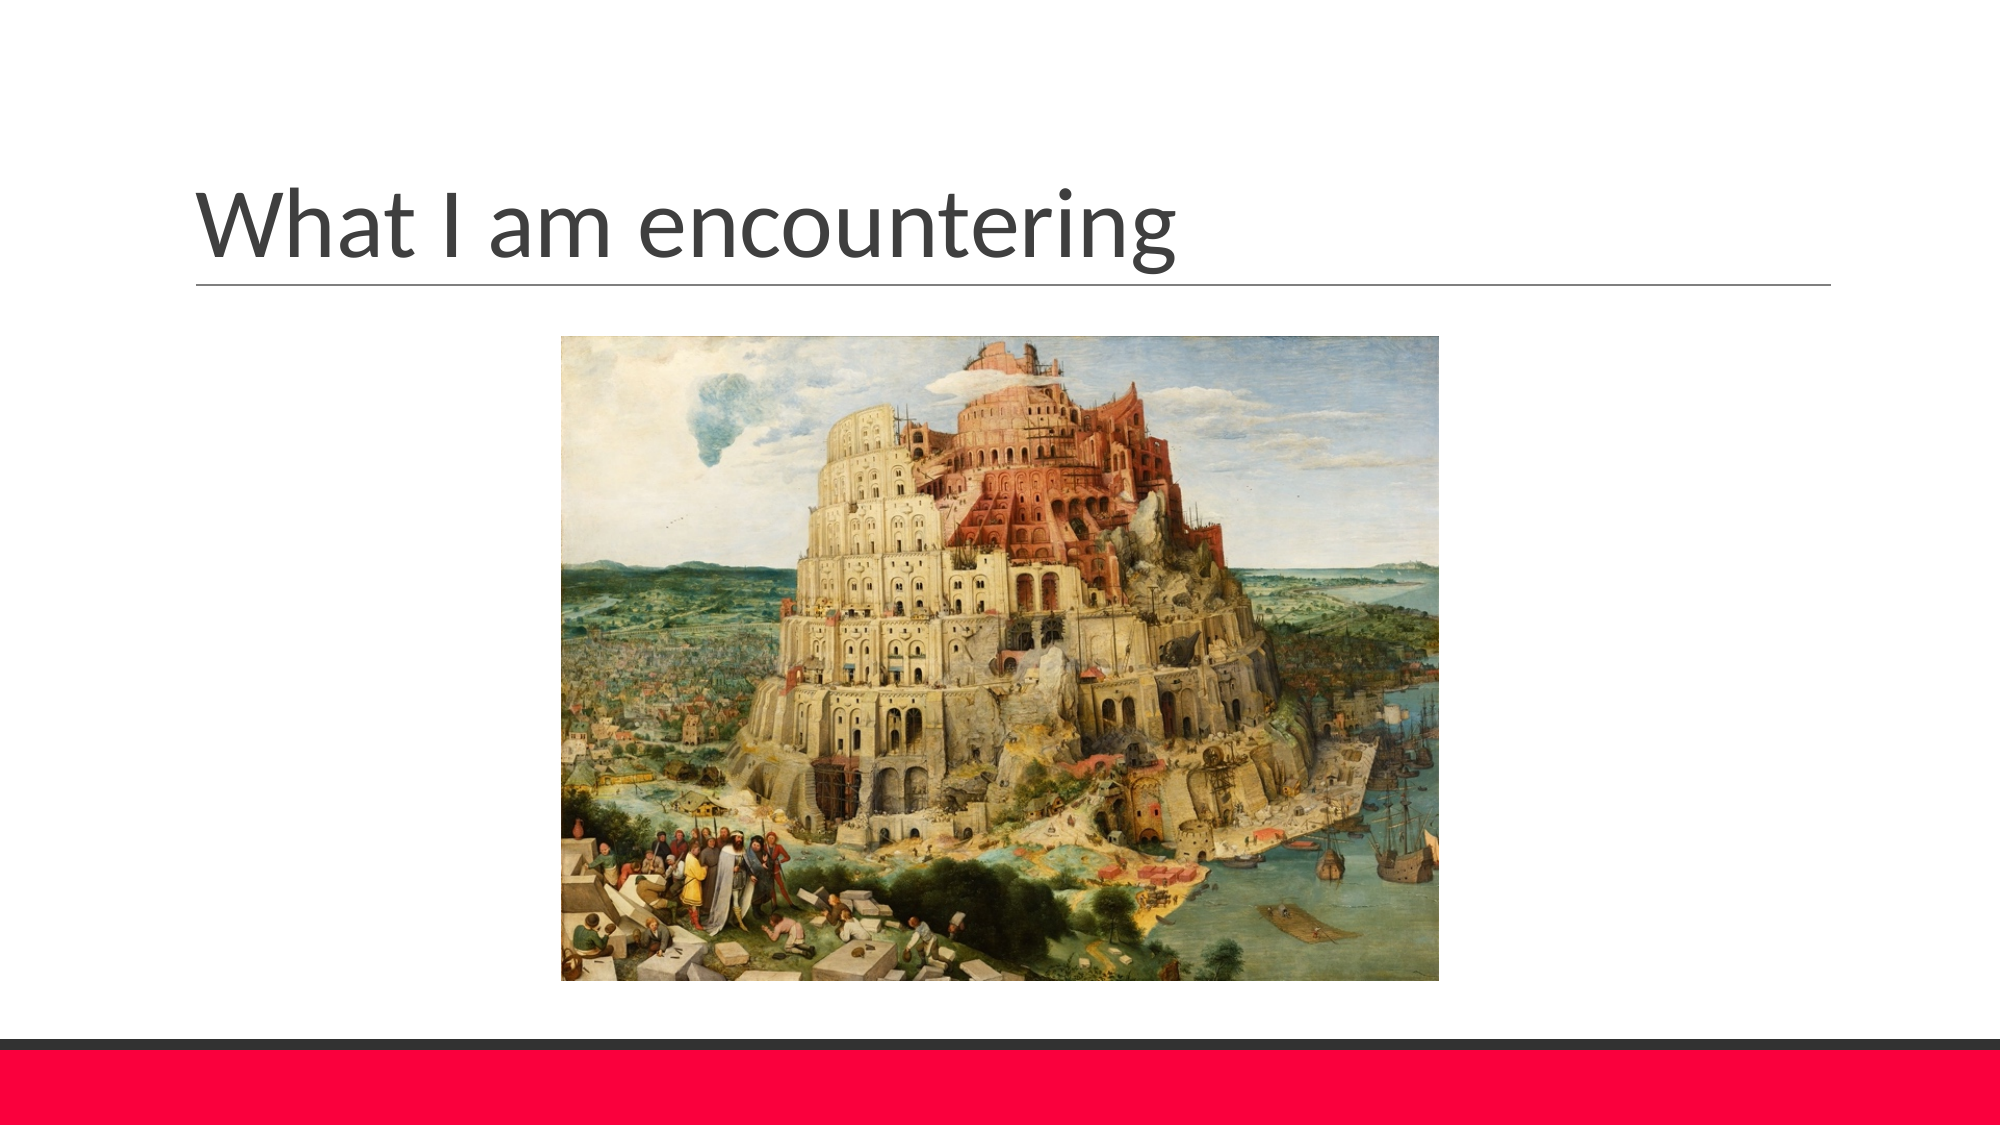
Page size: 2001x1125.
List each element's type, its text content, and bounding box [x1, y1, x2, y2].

picture [560, 336, 1440, 981]
title What I am encountering [180, 47, 1830, 285]
